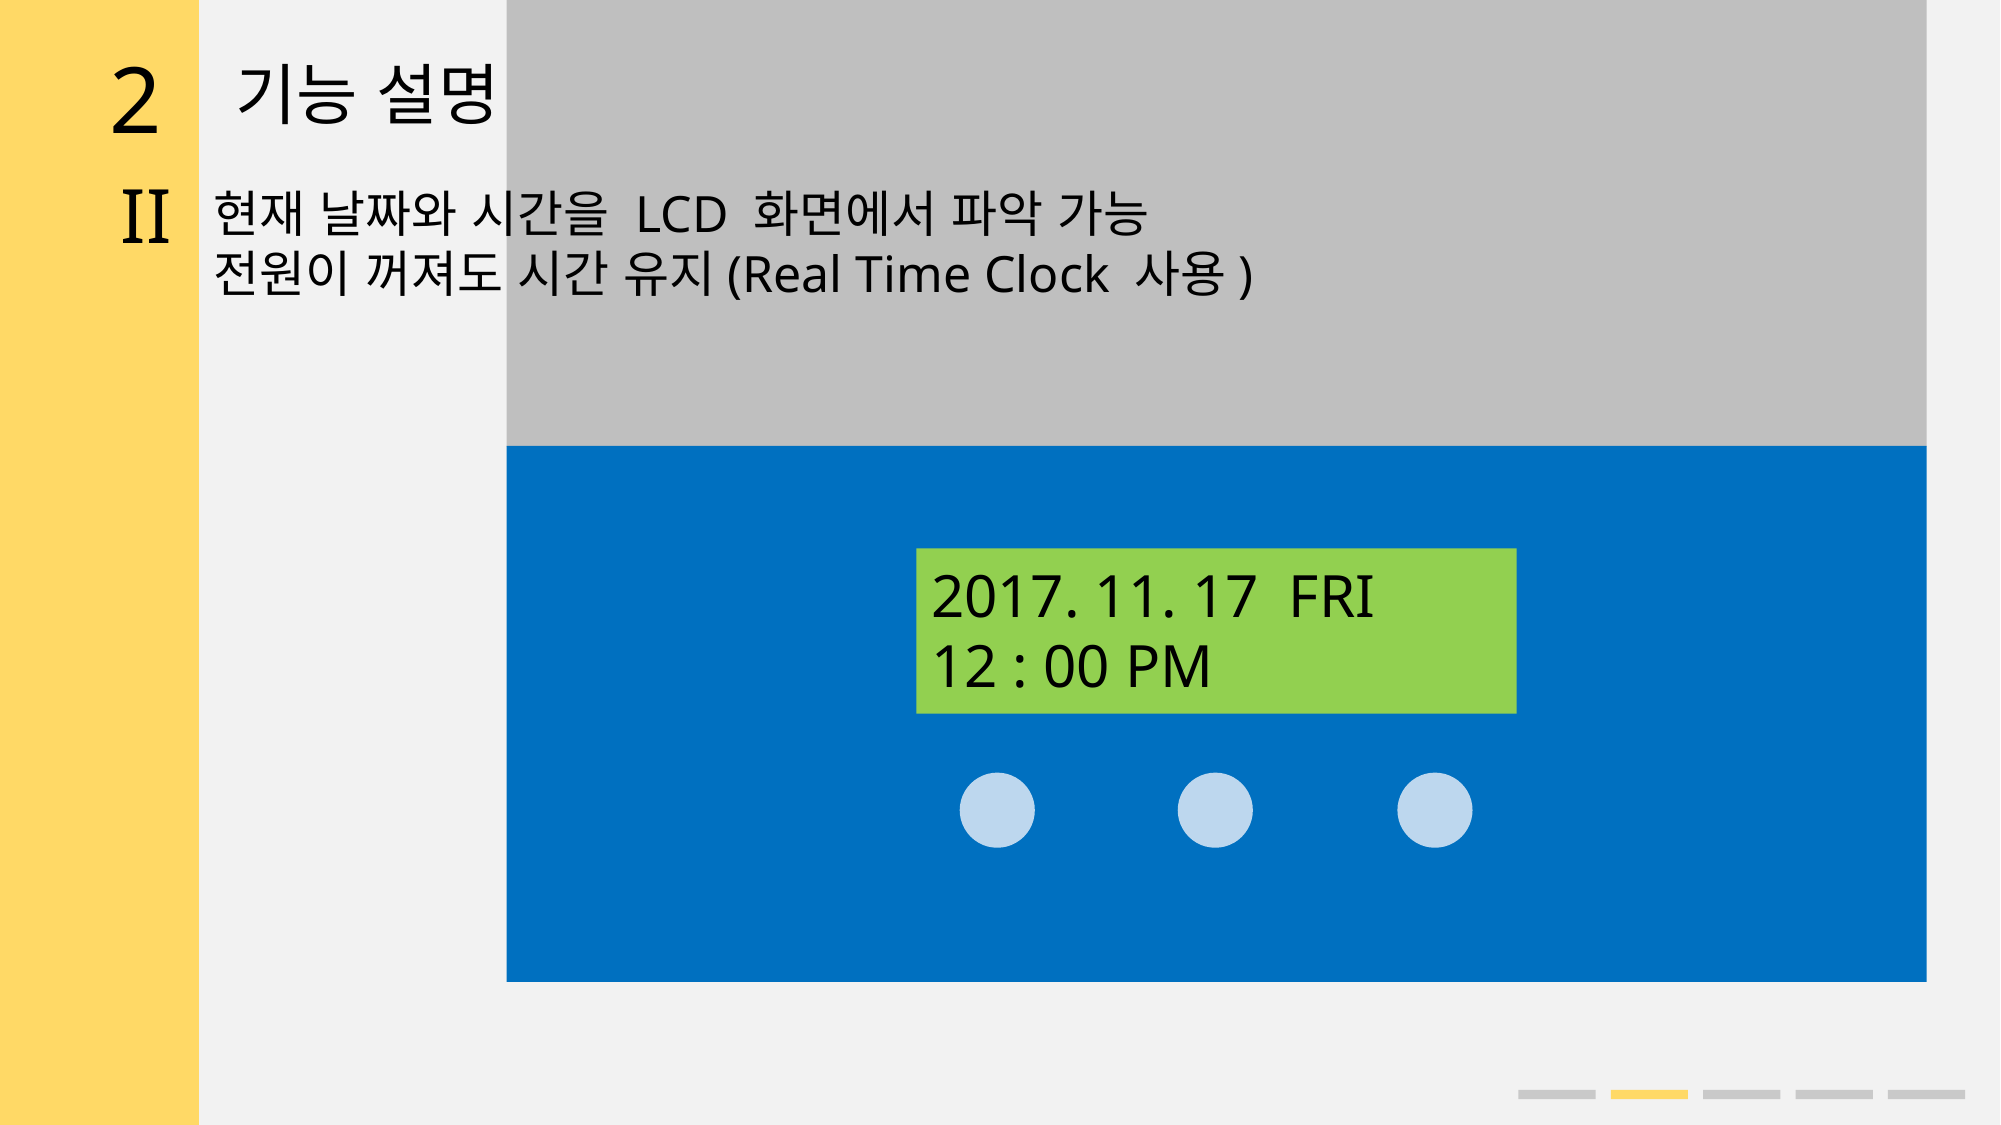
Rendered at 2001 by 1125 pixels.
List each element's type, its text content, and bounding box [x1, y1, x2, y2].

text_box [0, 0, 200, 1125]
text_box [1702, 1089, 1781, 1100]
text_box [1795, 1089, 1874, 1100]
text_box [506, 0, 1927, 982]
text_box 2 [94, 34, 177, 160]
text_box [1517, 1089, 1597, 1100]
text_box [1610, 1089, 1689, 1100]
text_box II [106, 160, 187, 266]
text_box 현재 날짜와 시간을 LCD 화면에서 파악 가능 전원이 꺼져도 시간 유지(Real Time Clock 사용) [198, 175, 506, 311]
text_box 기능 설명 [220, 45, 506, 140]
text_box [1887, 1089, 1966, 1100]
